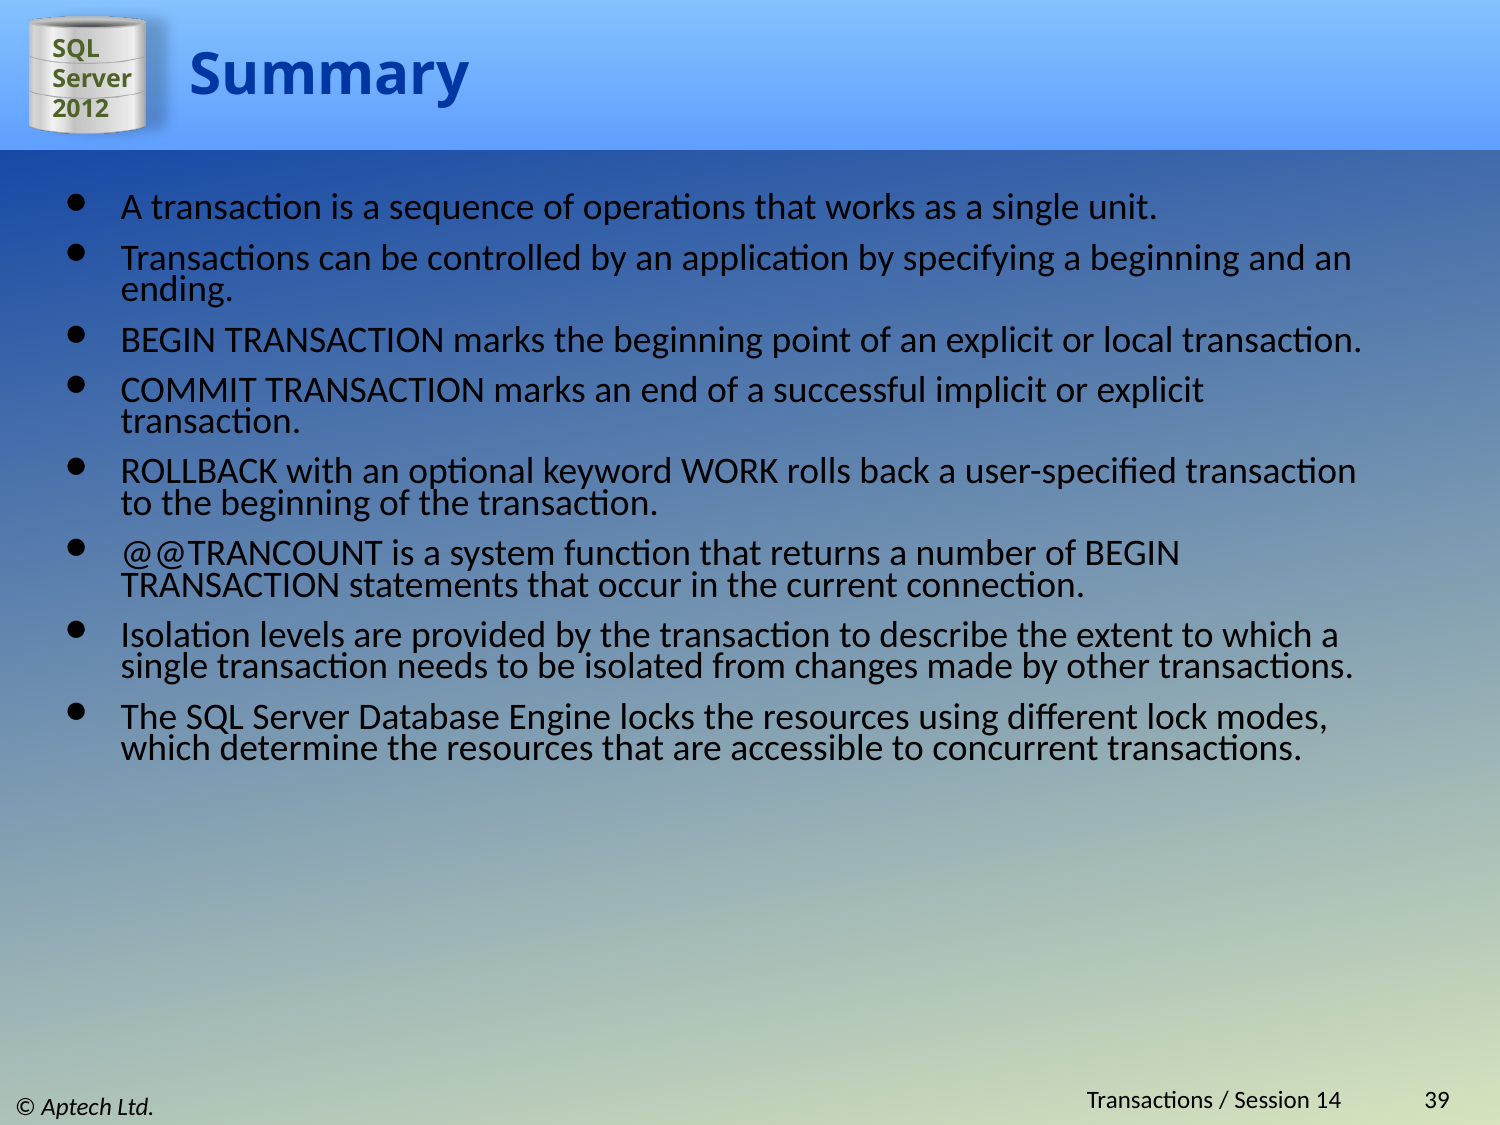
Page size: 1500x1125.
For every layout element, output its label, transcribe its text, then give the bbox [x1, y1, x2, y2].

text_box A transaction is a sequence of operations that works as a single unit. Transactions can be controlled by an application by specifying a beginning and an ending. BEGIN TRANSACTION marks the beginning point of an explicit or local transaction. COMMIT TRANSACTION marks an end of a successful implicit or explicit transaction. ROLLBACK with an optional keyword WORK rolls back a user-specified transaction to the beginning of the transaction. @@TRANCOUNT is a system function that returns a number of BEGIN TRANSACTION statements that occur in the current connection. Isolation levels are provided by the transaction to describe the extent to which a single transaction needs to be isolated from changes made by other transactions. The SQL Server Database Engine locks the resources using different lock modes, which determine the resources that are accessible to concurrent transactions. [49, 187, 1400, 804]
footer Transactions / Session 14 [375, 1084, 1363, 1113]
slide_number 39 [1363, 1084, 1465, 1113]
title Summary [174, 37, 1426, 106]
picture [24, 0, 150, 150]
